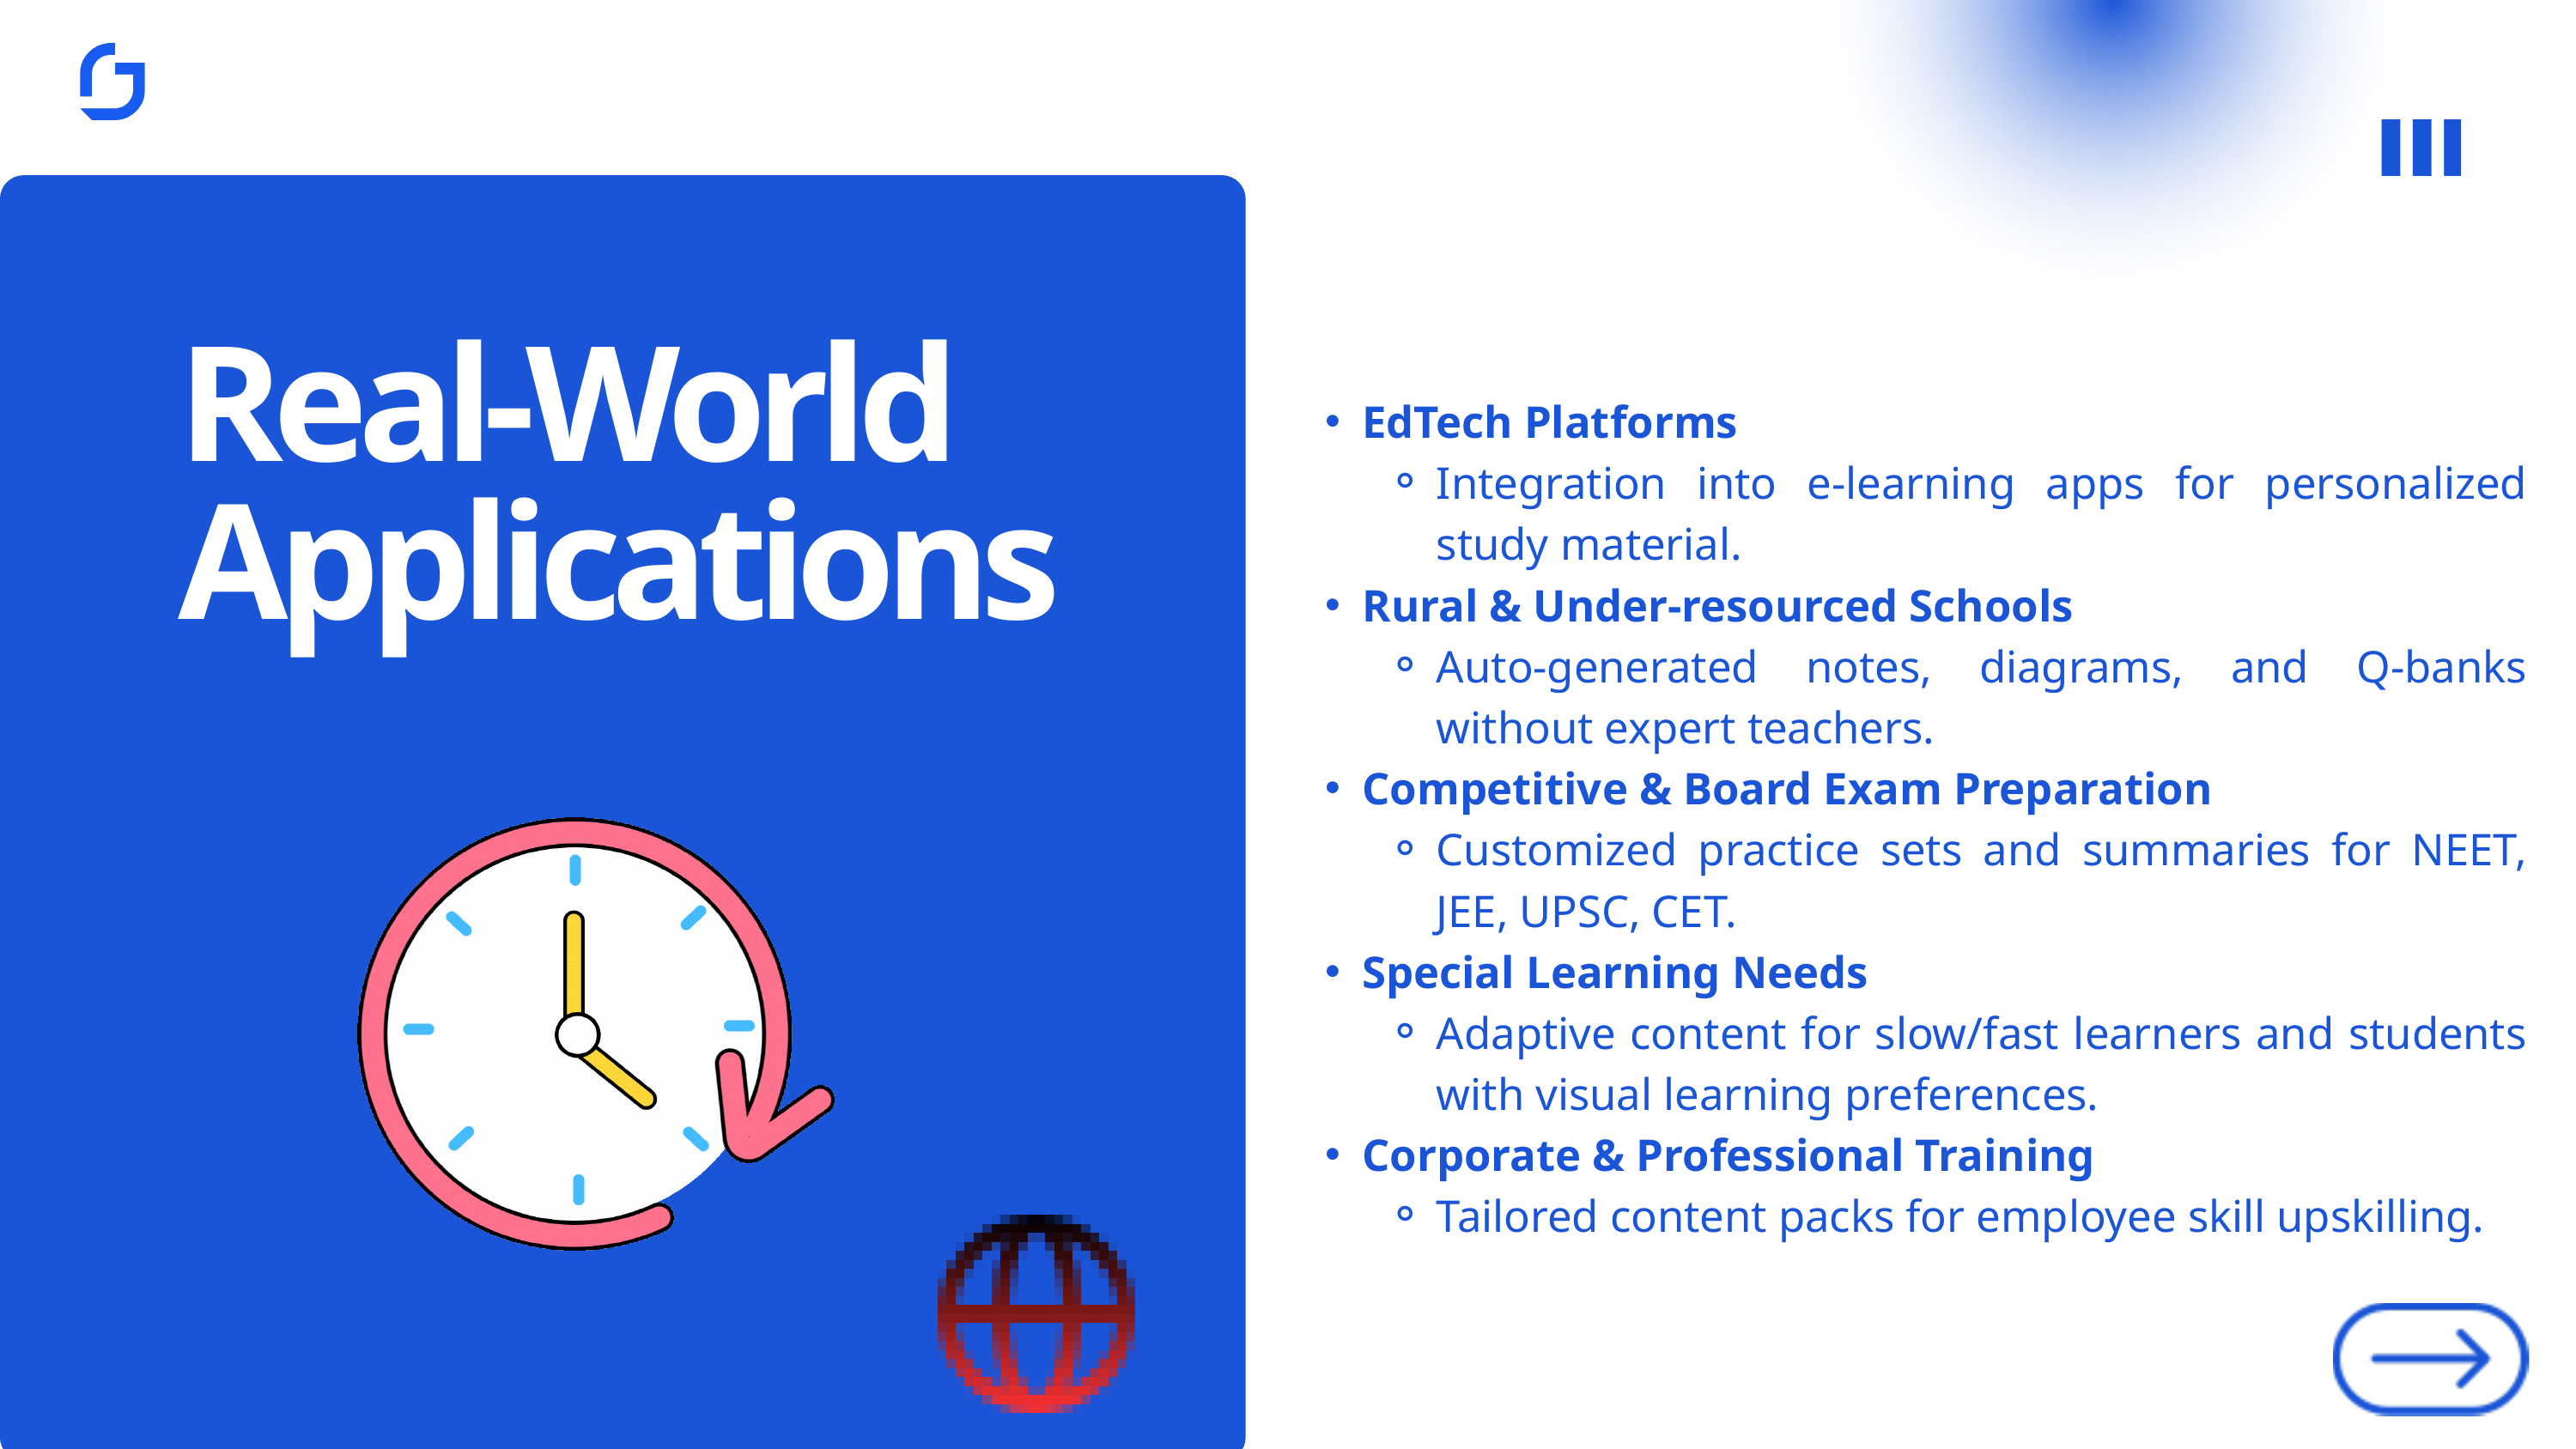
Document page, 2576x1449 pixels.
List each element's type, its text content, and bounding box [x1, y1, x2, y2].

text_box [80, 43, 145, 120]
text_box [1809, 0, 2417, 304]
text_box [2372, 119, 2462, 176]
text_box [2333, 1303, 2530, 1416]
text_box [0, 174, 1246, 1449]
text_box EdTech Platforms Integration into e-learning apps for personalized study material. Rural & Under-resourced Schools Auto-generated notes, diagrams, and Q-banks without expert teachers. Competitive & Board Exam Preparation Customized practice sets and summaries for NEET, JEE, UPSC, CET. Special Learning Needs Adaptive content for slow/fast learners and students with visual learning preferences. Corporate & Professional Training Tailored content packs for employee skill upskilling. [1288, 385, 2527, 1303]
picture [357, 817, 835, 1262]
